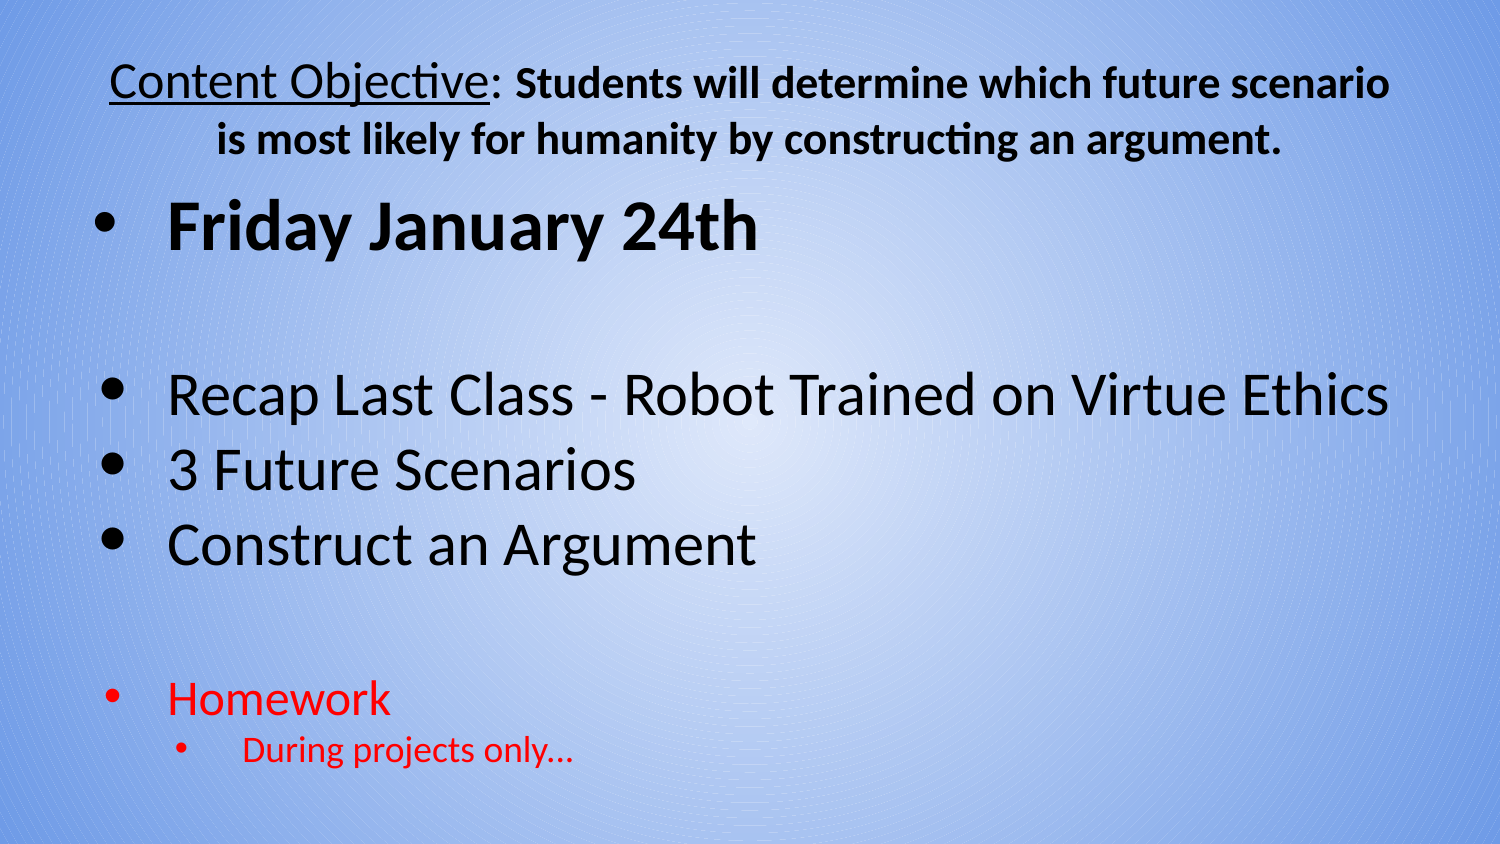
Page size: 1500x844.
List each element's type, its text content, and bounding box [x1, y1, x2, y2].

text_box Friday January 24th Recap Last Class - Robot Trained on Virtue Ethics 3 Future Scenarios Construct an Argument Homework During projects only... [77, 162, 1423, 823]
text_box Content Objective: Students will determine which future scenario is most likely for humanity by constructing an argument. [81, 30, 1419, 176]
